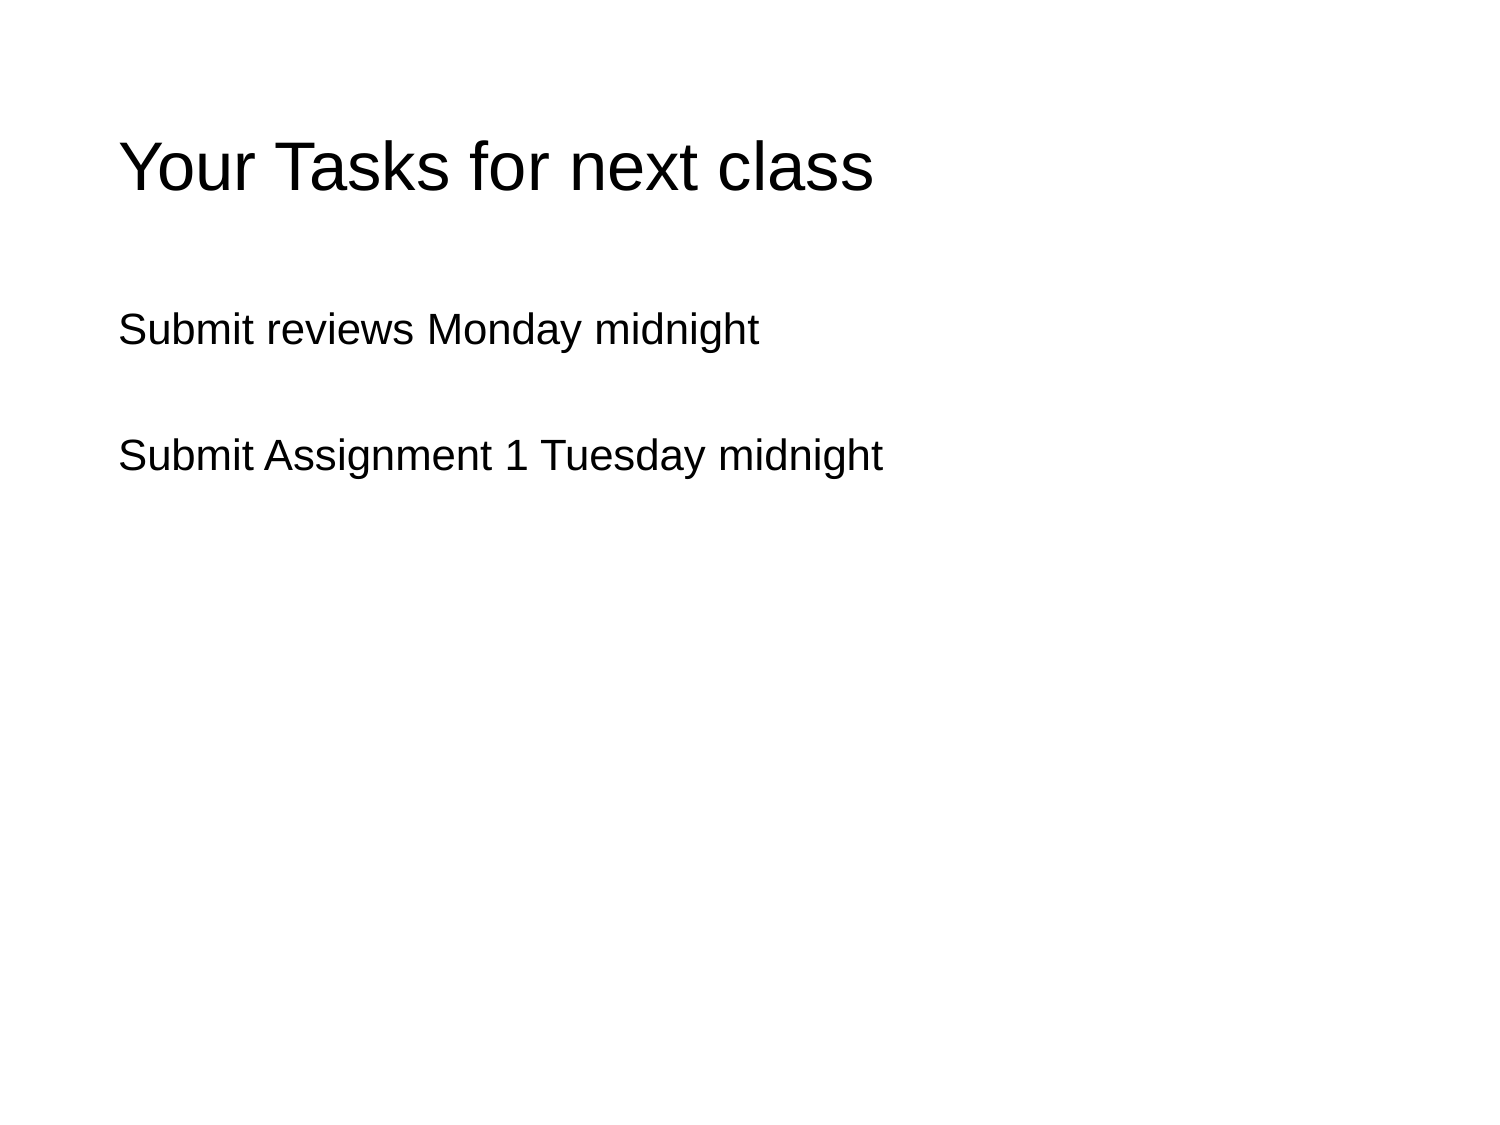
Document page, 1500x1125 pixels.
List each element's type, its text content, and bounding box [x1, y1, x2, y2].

title Your Tasks for next class [103, 59, 1397, 278]
list Submit reviews Monday midnight Submit Assignment 1 Tuesday midnight [103, 299, 1397, 1014]
